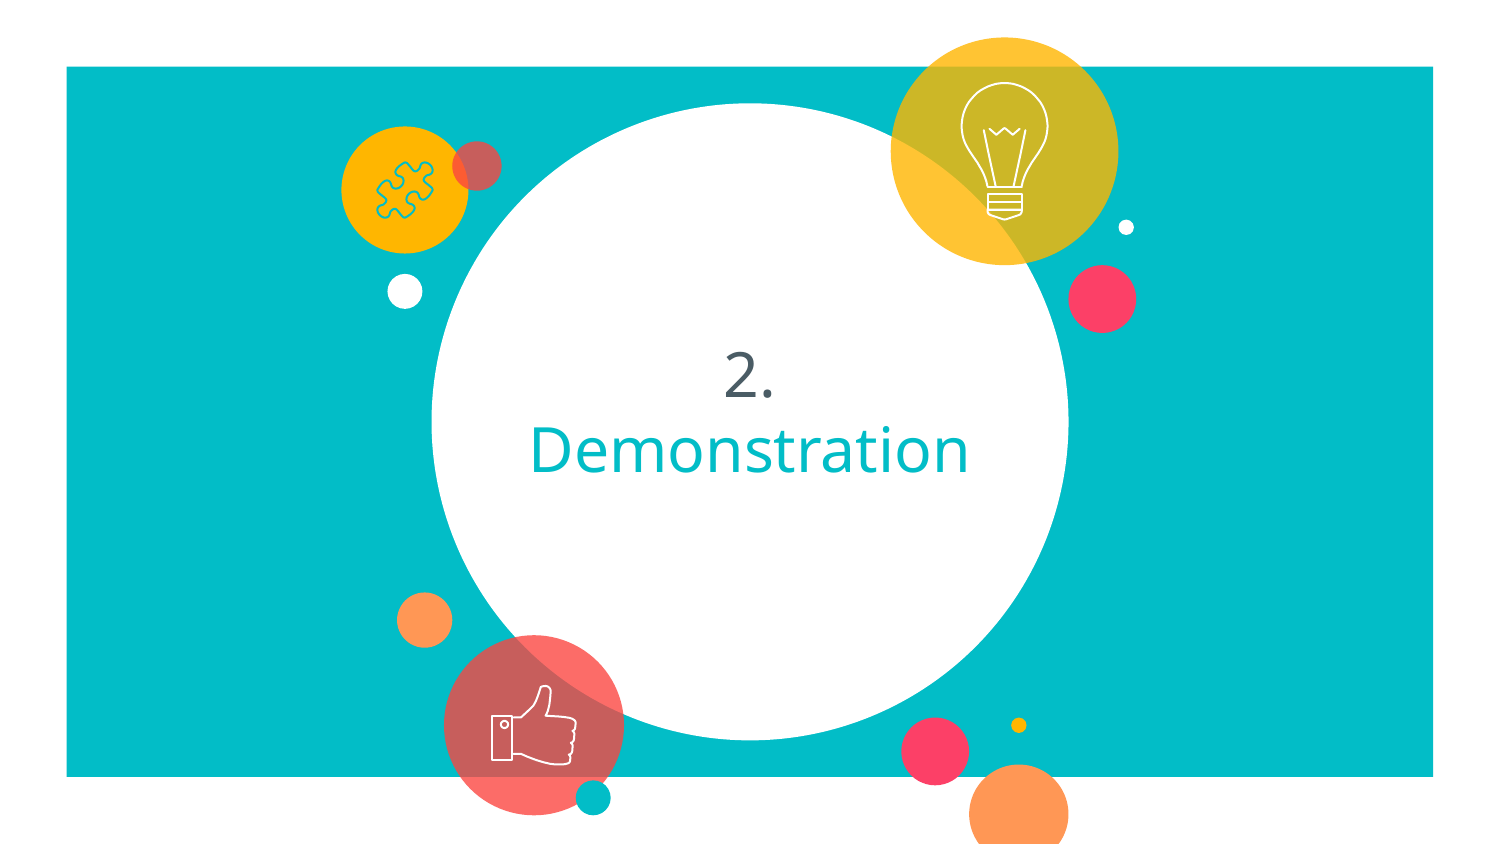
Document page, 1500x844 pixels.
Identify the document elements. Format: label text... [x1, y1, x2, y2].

title 2. Demonstration [473, 309, 1027, 500]
